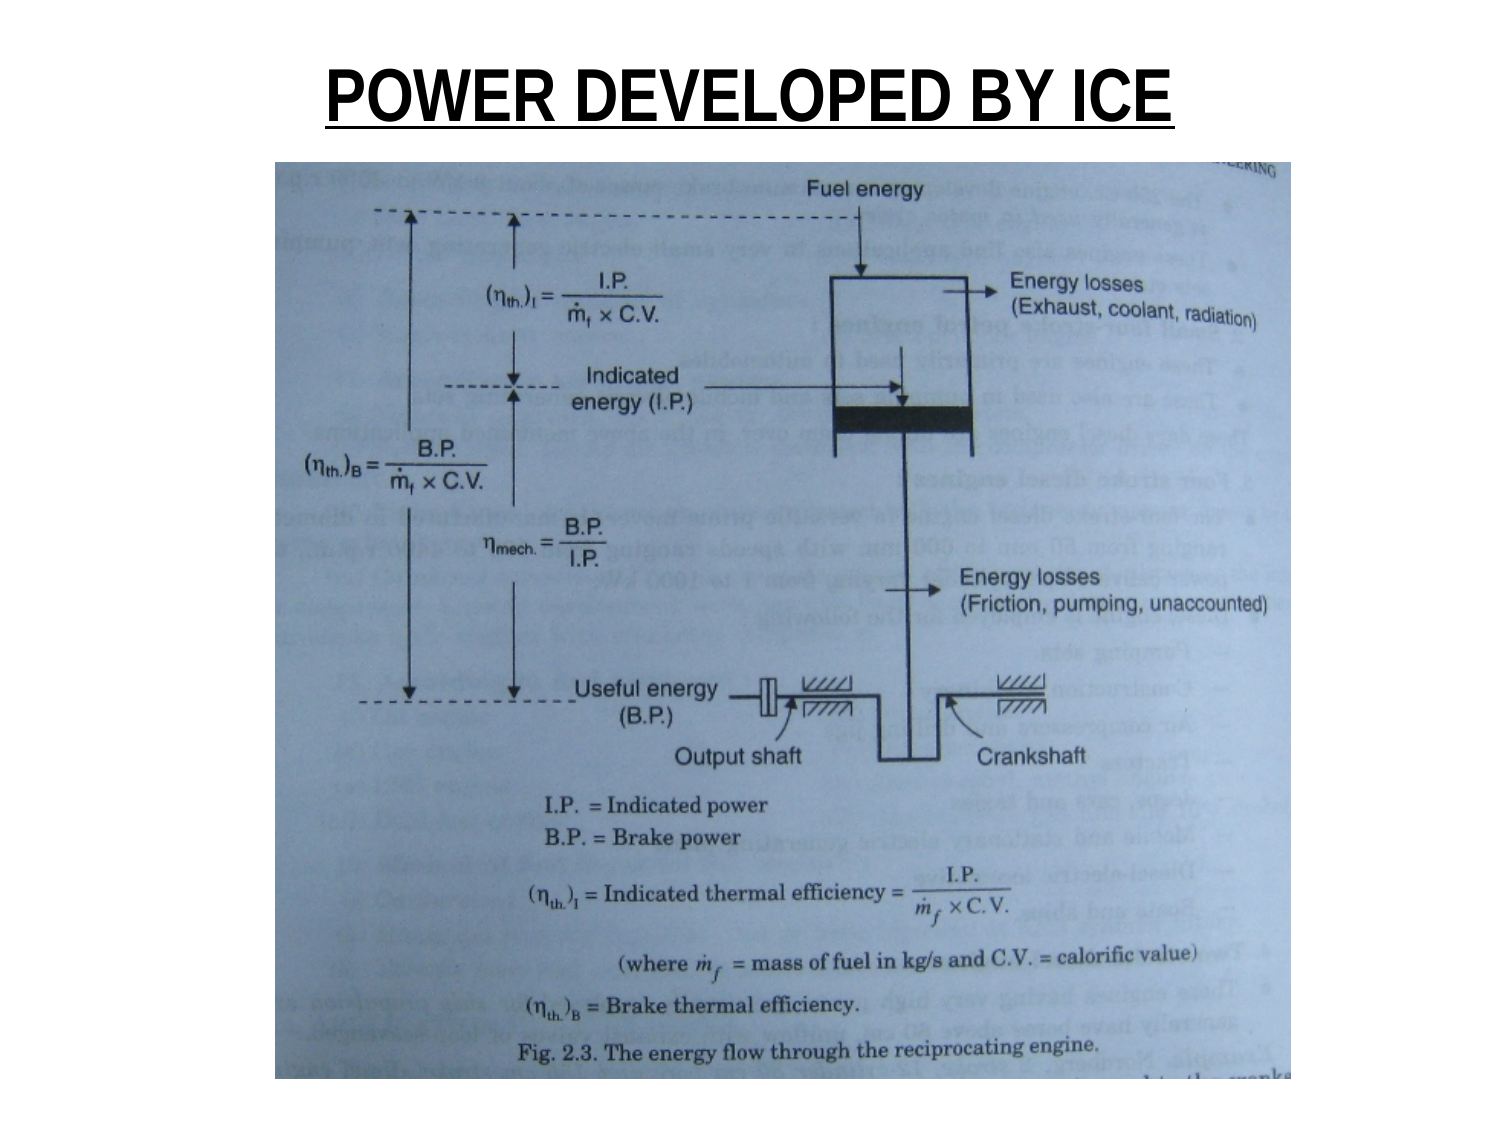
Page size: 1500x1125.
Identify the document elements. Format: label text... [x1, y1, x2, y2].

title POWER DEVELOPED BY ICE [74, 44, 1426, 138]
picture [274, 162, 1291, 1079]
